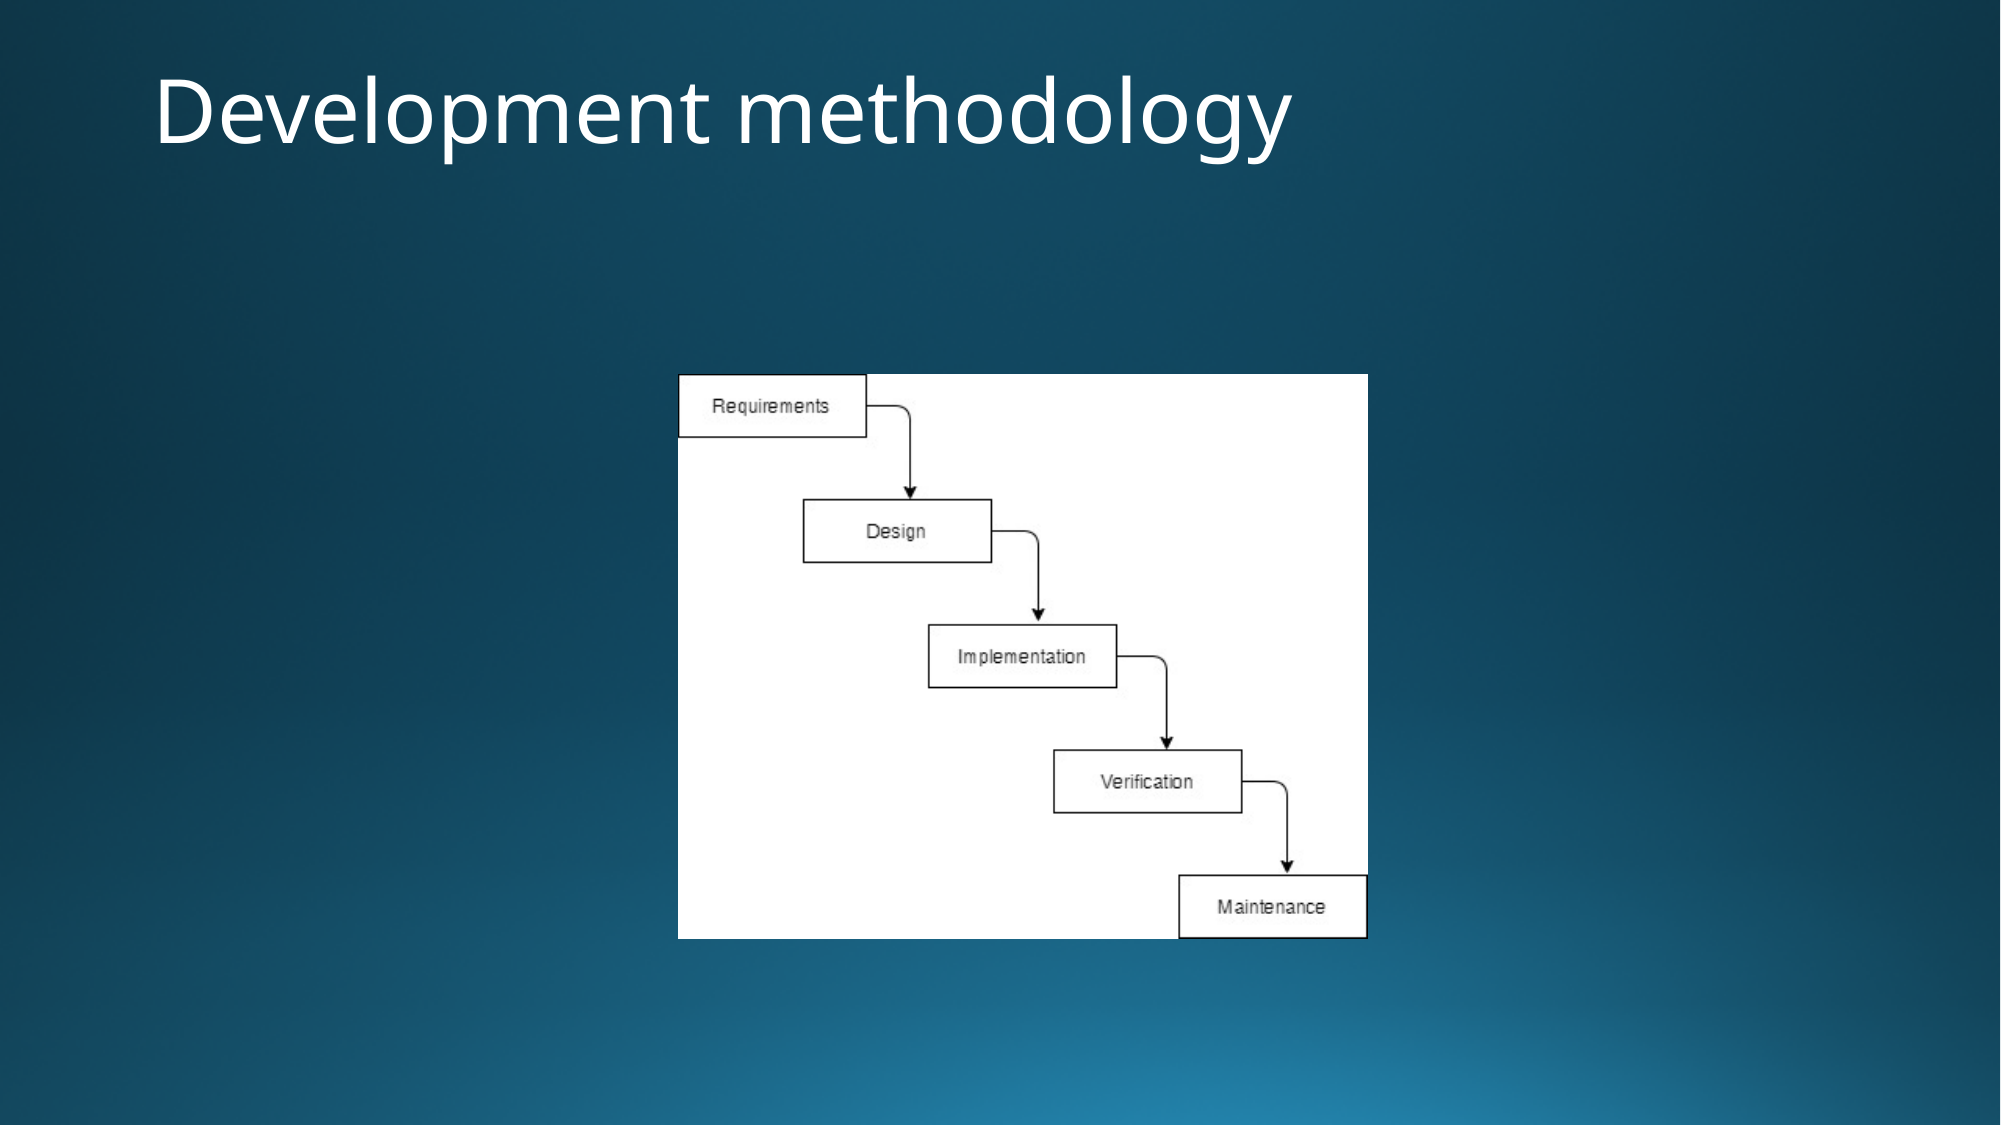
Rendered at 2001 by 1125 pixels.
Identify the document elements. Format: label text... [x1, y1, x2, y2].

title Development methodology [137, 59, 1863, 278]
picture [0, 0, 2001, 1125]
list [678, 374, 1368, 939]
